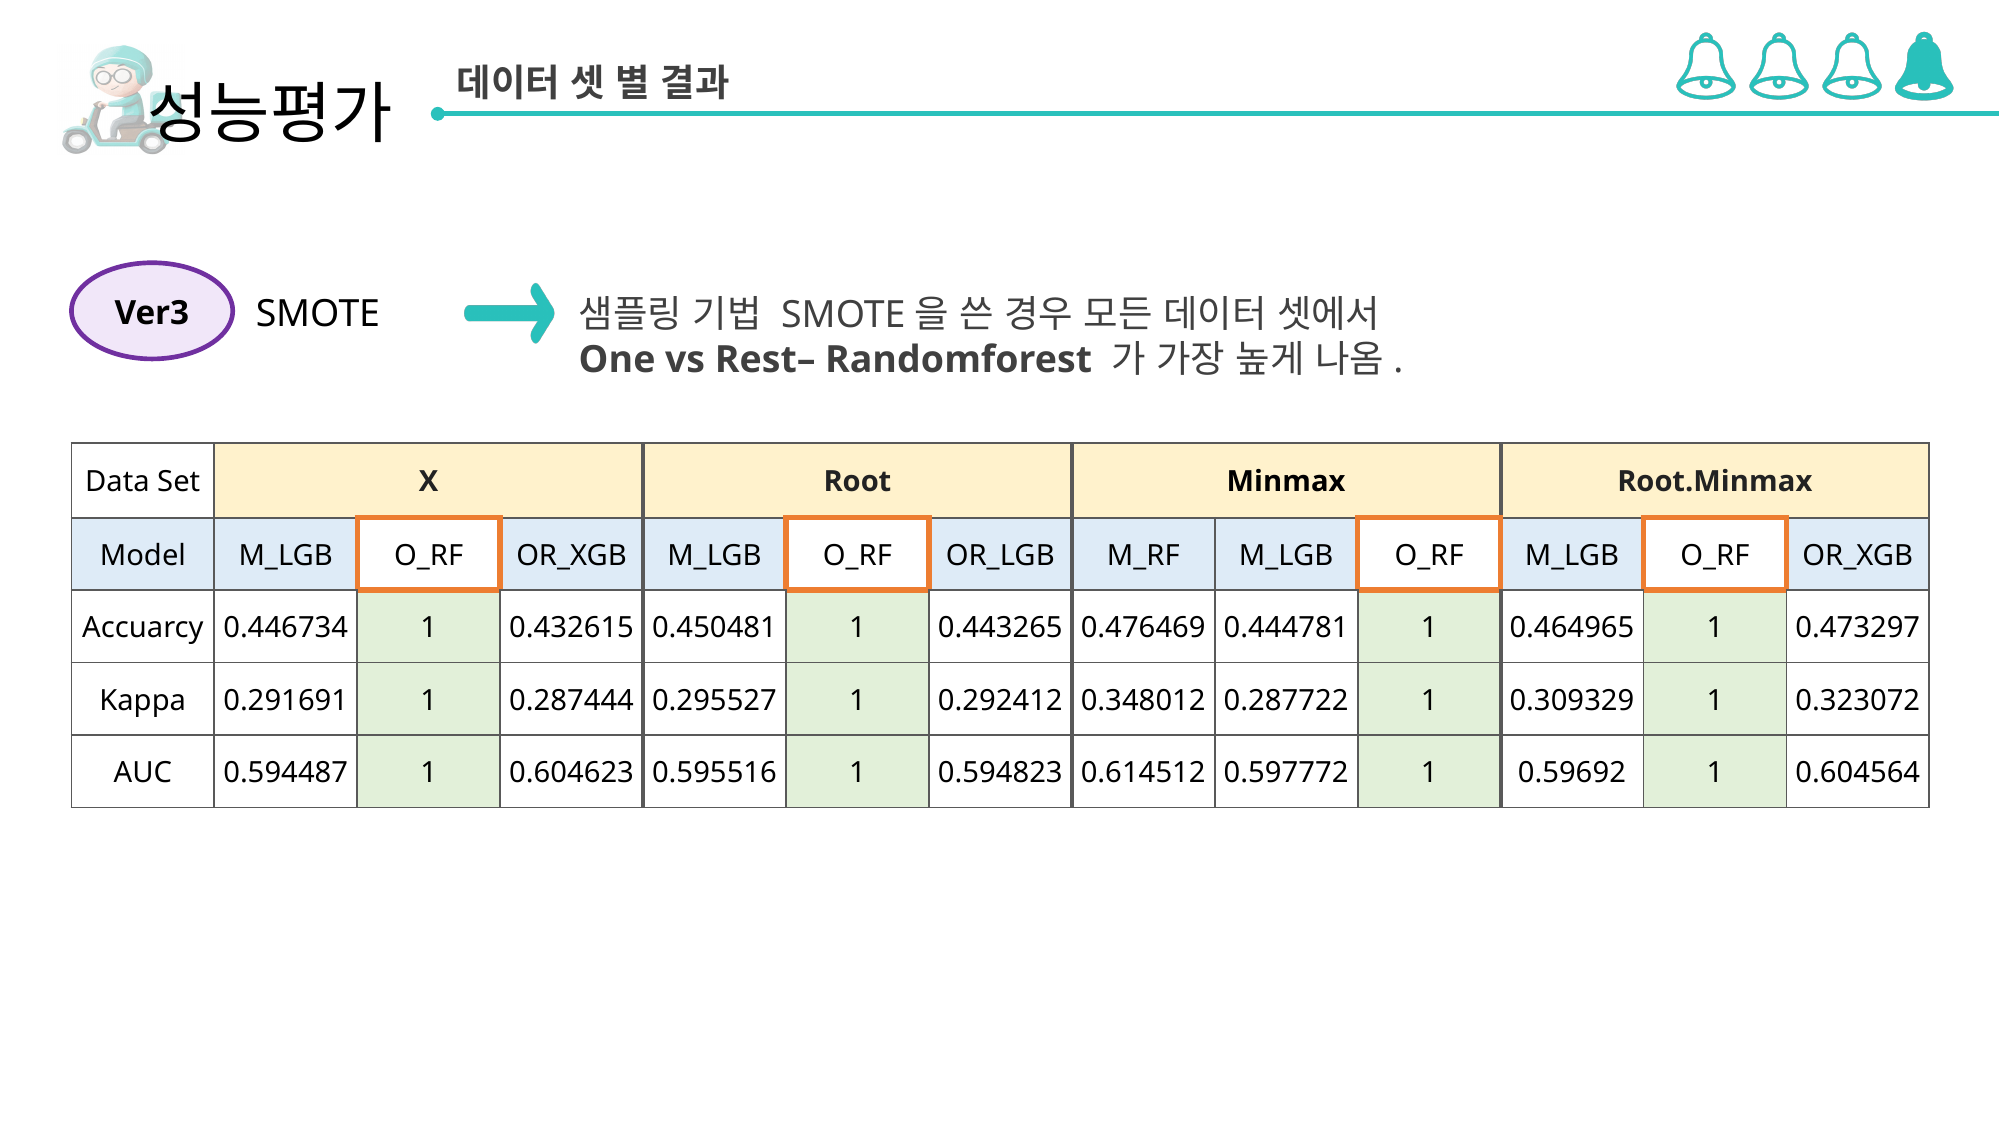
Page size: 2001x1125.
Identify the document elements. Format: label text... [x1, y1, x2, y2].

table_header Data Set [72, 444, 213, 517]
table_cell 0.287722 [1216, 663, 1357, 734]
table_header Root.Minmax [1503, 444, 1928, 517]
table_cell 0.594823 [930, 736, 1070, 807]
picture [433, 238, 585, 389]
table_cell 0.604623 [501, 736, 641, 807]
table_cell 1 [1644, 663, 1786, 734]
text_box 샘플링 기법 SMOTE을 쓴 경우 모든 데이터 셋에서 One vs Rest– Randomforest 가 가장 높게 나옴. [563, 282, 1767, 388]
table_cell 0.476469 [1074, 591, 1214, 662]
table_cell 0.444781 [1216, 591, 1357, 662]
table_cell 1 [358, 736, 499, 807]
text_box SMOTE [241, 281, 433, 342]
table_cell 0.604564 [1787, 736, 1928, 807]
table_cell 0.295527 [645, 663, 785, 734]
table_cell 0.443265 [930, 591, 1070, 662]
table_cell 0.59692 [1503, 736, 1643, 807]
table_cell 0.287444 [501, 663, 641, 734]
table_cell 0.597772 [1216, 736, 1357, 807]
table_header Minmax [1074, 444, 1499, 517]
table_cell 0.473297 [1787, 591, 1928, 662]
table_cell 0.323072 [1787, 663, 1928, 734]
table_cell 1 [1644, 736, 1786, 807]
table_cell 0.348012 [1074, 663, 1214, 734]
table_cell 1 [1359, 663, 1499, 734]
table_cell O_RF [1360, 520, 1498, 587]
table_cell 0.432615 [501, 591, 641, 662]
table_cell Accuarcy [72, 591, 213, 662]
table_cell 1 [358, 663, 499, 734]
table_cell 0.614512 [1074, 736, 1214, 807]
table_cell 1 [1644, 593, 1786, 662]
table_cell M_LGB [1503, 519, 1641, 589]
table_cell 0.292412 [930, 663, 1070, 734]
table_cell O_RF [789, 520, 926, 587]
table_cell M_LGB [215, 519, 355, 589]
table_cell 1 [1359, 736, 1499, 807]
table_cell M_RF [1074, 519, 1214, 589]
table_cell 1 [787, 736, 928, 807]
table_cell OR_LGB [932, 519, 1070, 589]
table_cell 1 [787, 593, 928, 662]
table_cell OR_XGB [1789, 519, 1928, 589]
table_cell 0.309329 [1503, 663, 1643, 734]
table_cell Model [72, 519, 213, 589]
table_header X [215, 444, 641, 517]
table_cell 0.291691 [215, 663, 356, 734]
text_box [57, 26, 2000, 165]
table_cell 0.446734 [215, 591, 356, 662]
table_cell O_RF [360, 520, 497, 587]
table_cell M_LGB [1216, 519, 1355, 589]
table_cell M_LGB [645, 519, 783, 589]
table_cell 0.464965 [1503, 591, 1643, 662]
text_box Ver3 [70, 261, 234, 360]
table_cell 1 [1359, 593, 1499, 662]
table_cell AUC [72, 736, 213, 807]
table_cell 1 [358, 593, 499, 662]
table_cell 1 [787, 663, 928, 734]
table_cell O_RF [1646, 520, 1784, 587]
table_header Root [645, 444, 1070, 517]
table_cell Kappa [72, 663, 213, 734]
table_cell OR_XGB [503, 519, 641, 589]
table_cell 0.595516 [645, 736, 785, 807]
table_cell 0.594487 [215, 736, 356, 807]
table_cell 0.450481 [645, 591, 785, 662]
